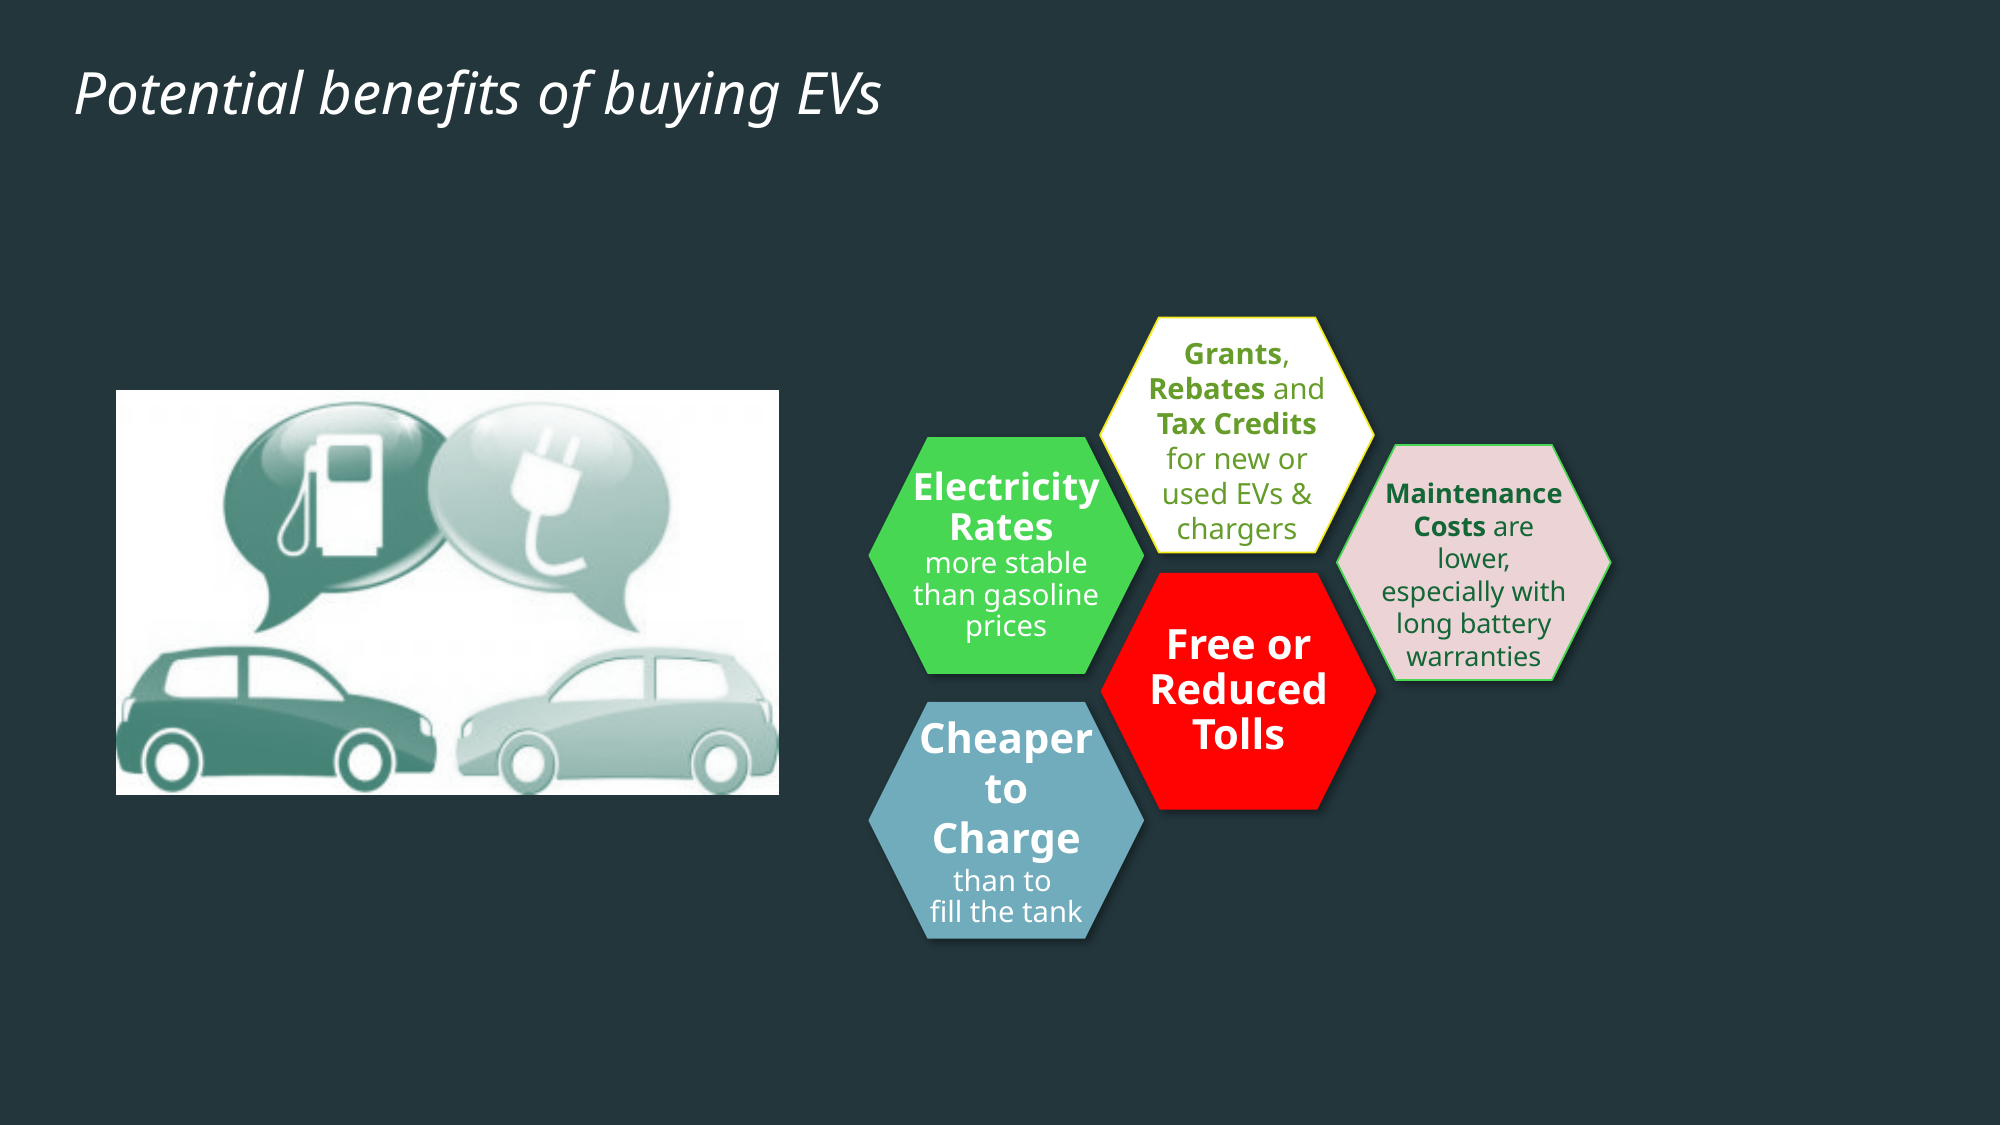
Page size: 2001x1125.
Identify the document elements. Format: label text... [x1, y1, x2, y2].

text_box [1336, 444, 1611, 682]
picture [115, 390, 779, 795]
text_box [1099, 317, 1375, 553]
text_box Cheaper to Charge than to fill the tank [868, 701, 1144, 939]
title Potential benefits of buying EVs [73, 63, 1929, 976]
text_box Free or Reduced Tolls [1100, 572, 1377, 810]
text_box Electricity Rates more stable than gasoline prices [868, 437, 1144, 674]
